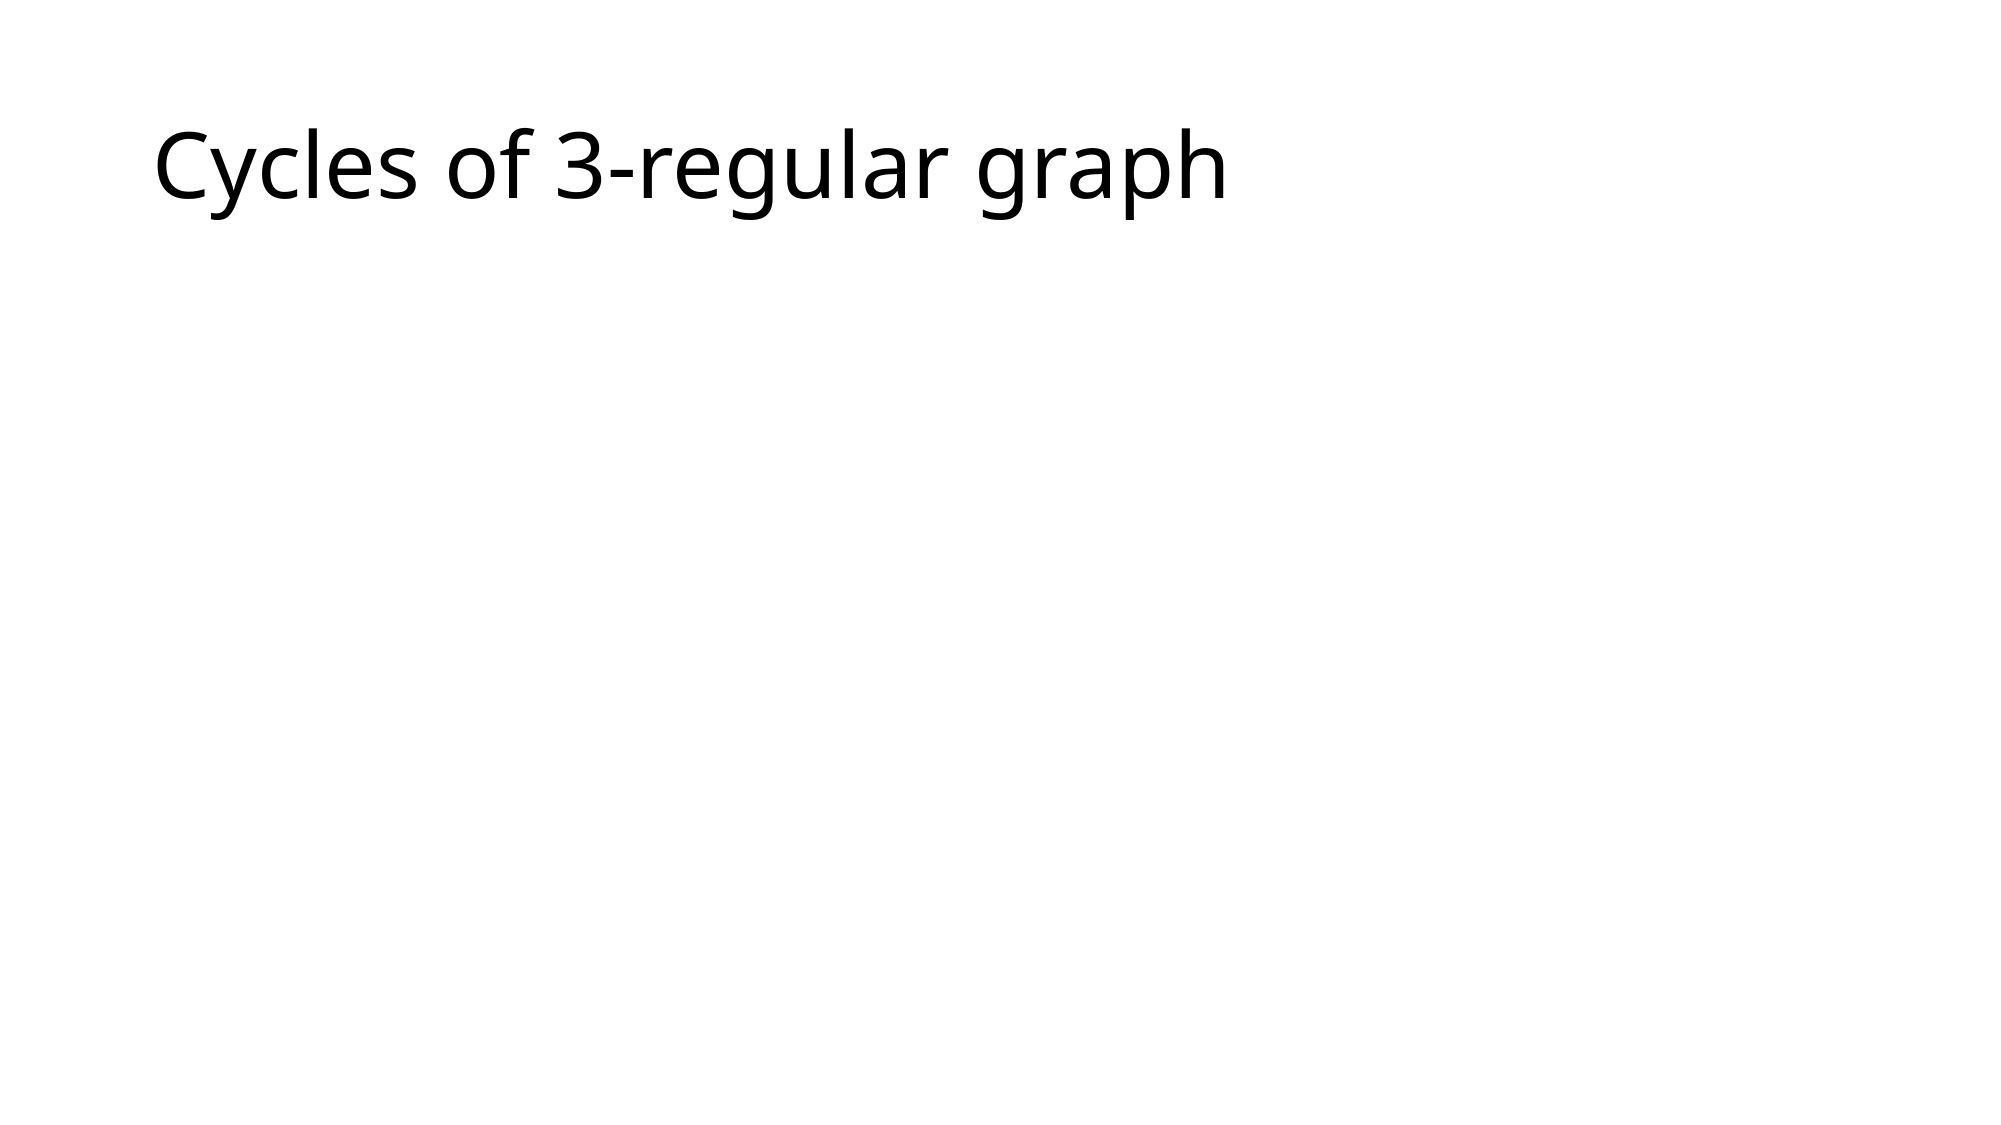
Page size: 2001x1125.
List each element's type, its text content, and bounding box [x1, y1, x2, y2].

title Cycles of 3-regular graph [137, 59, 1863, 278]
